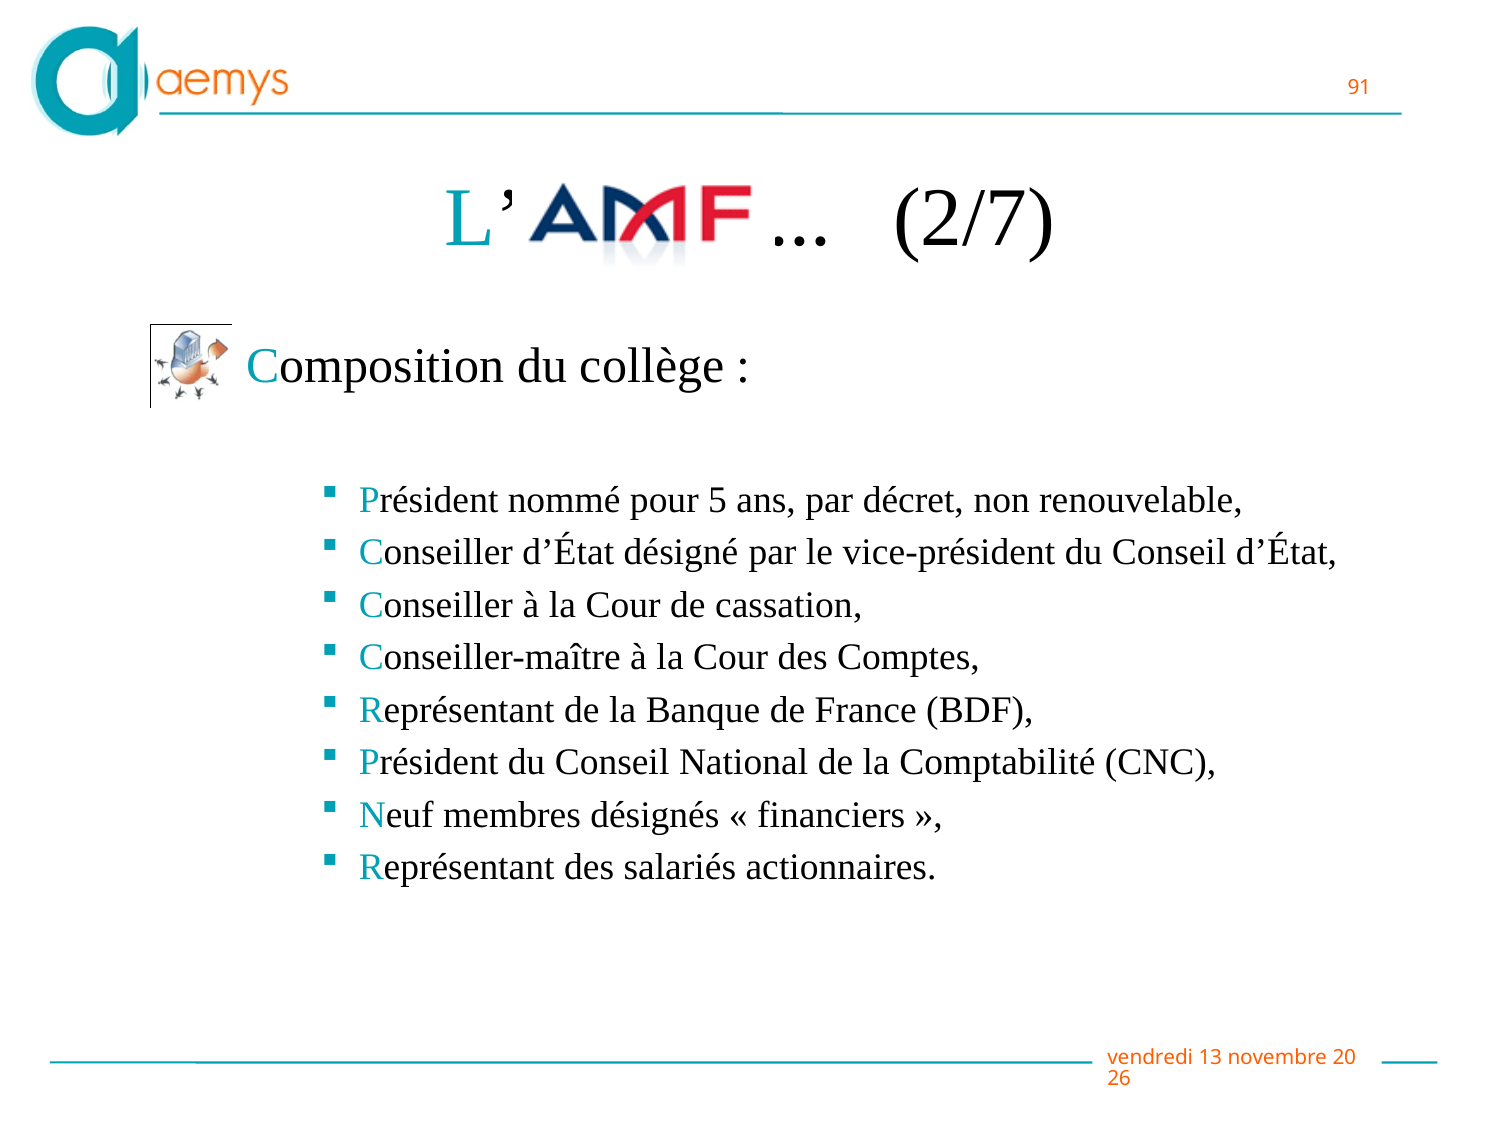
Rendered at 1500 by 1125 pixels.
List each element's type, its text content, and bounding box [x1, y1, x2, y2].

picture [149, 324, 233, 408]
list Composition du collège : Président nommé pour 5 ans, par décret, non renouvelable, Conseiller d’État désigné par le vice-président du Conseil d’État, Conseiller à la Cour de cassation, Conseiller-maître à la Cour des Comptes, Représentant de la Banque de France (BDF), Président du Conseil National de la Comptabilité (CNC), Neuf membres désignés « financiers », Représentant des salariés actionnaires. [155, 324, 1407, 1019]
title L’ AMF... (2/7) [112, 137, 1388, 288]
picture [29, 24, 290, 138]
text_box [512, 146, 776, 285]
